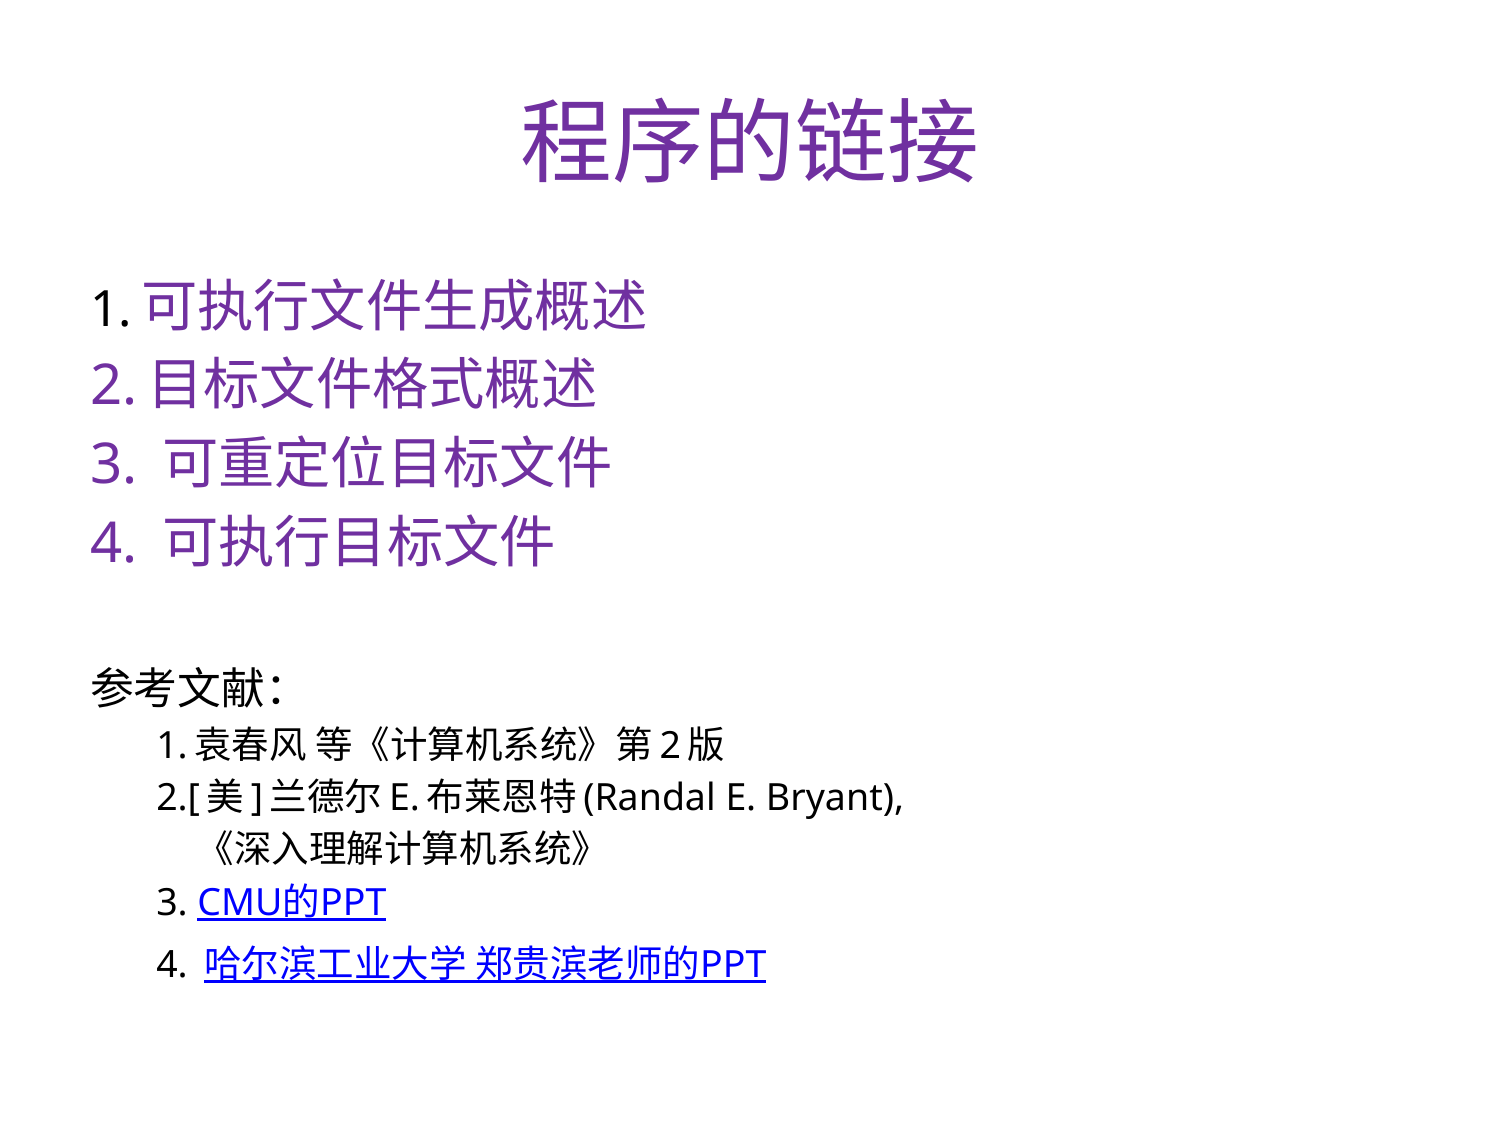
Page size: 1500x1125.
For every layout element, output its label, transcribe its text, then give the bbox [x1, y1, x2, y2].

list 1.可执行文件生成概述 2.目标文件格式概述 3. 可重定位目标文件 4. 可执行目标文件 参考文献： 1.袁春风 等《计算机系统》第2版 2.[美]兰德尔E.布莱恩特(Randal E. Bryant), 《深入理解计算机系统》 3. CMU的PPT 4. 哈尔滨工业大学 郑贵滨老师的PPT [75, 262, 1425, 1005]
title 程序的链接 [75, 45, 1425, 233]
